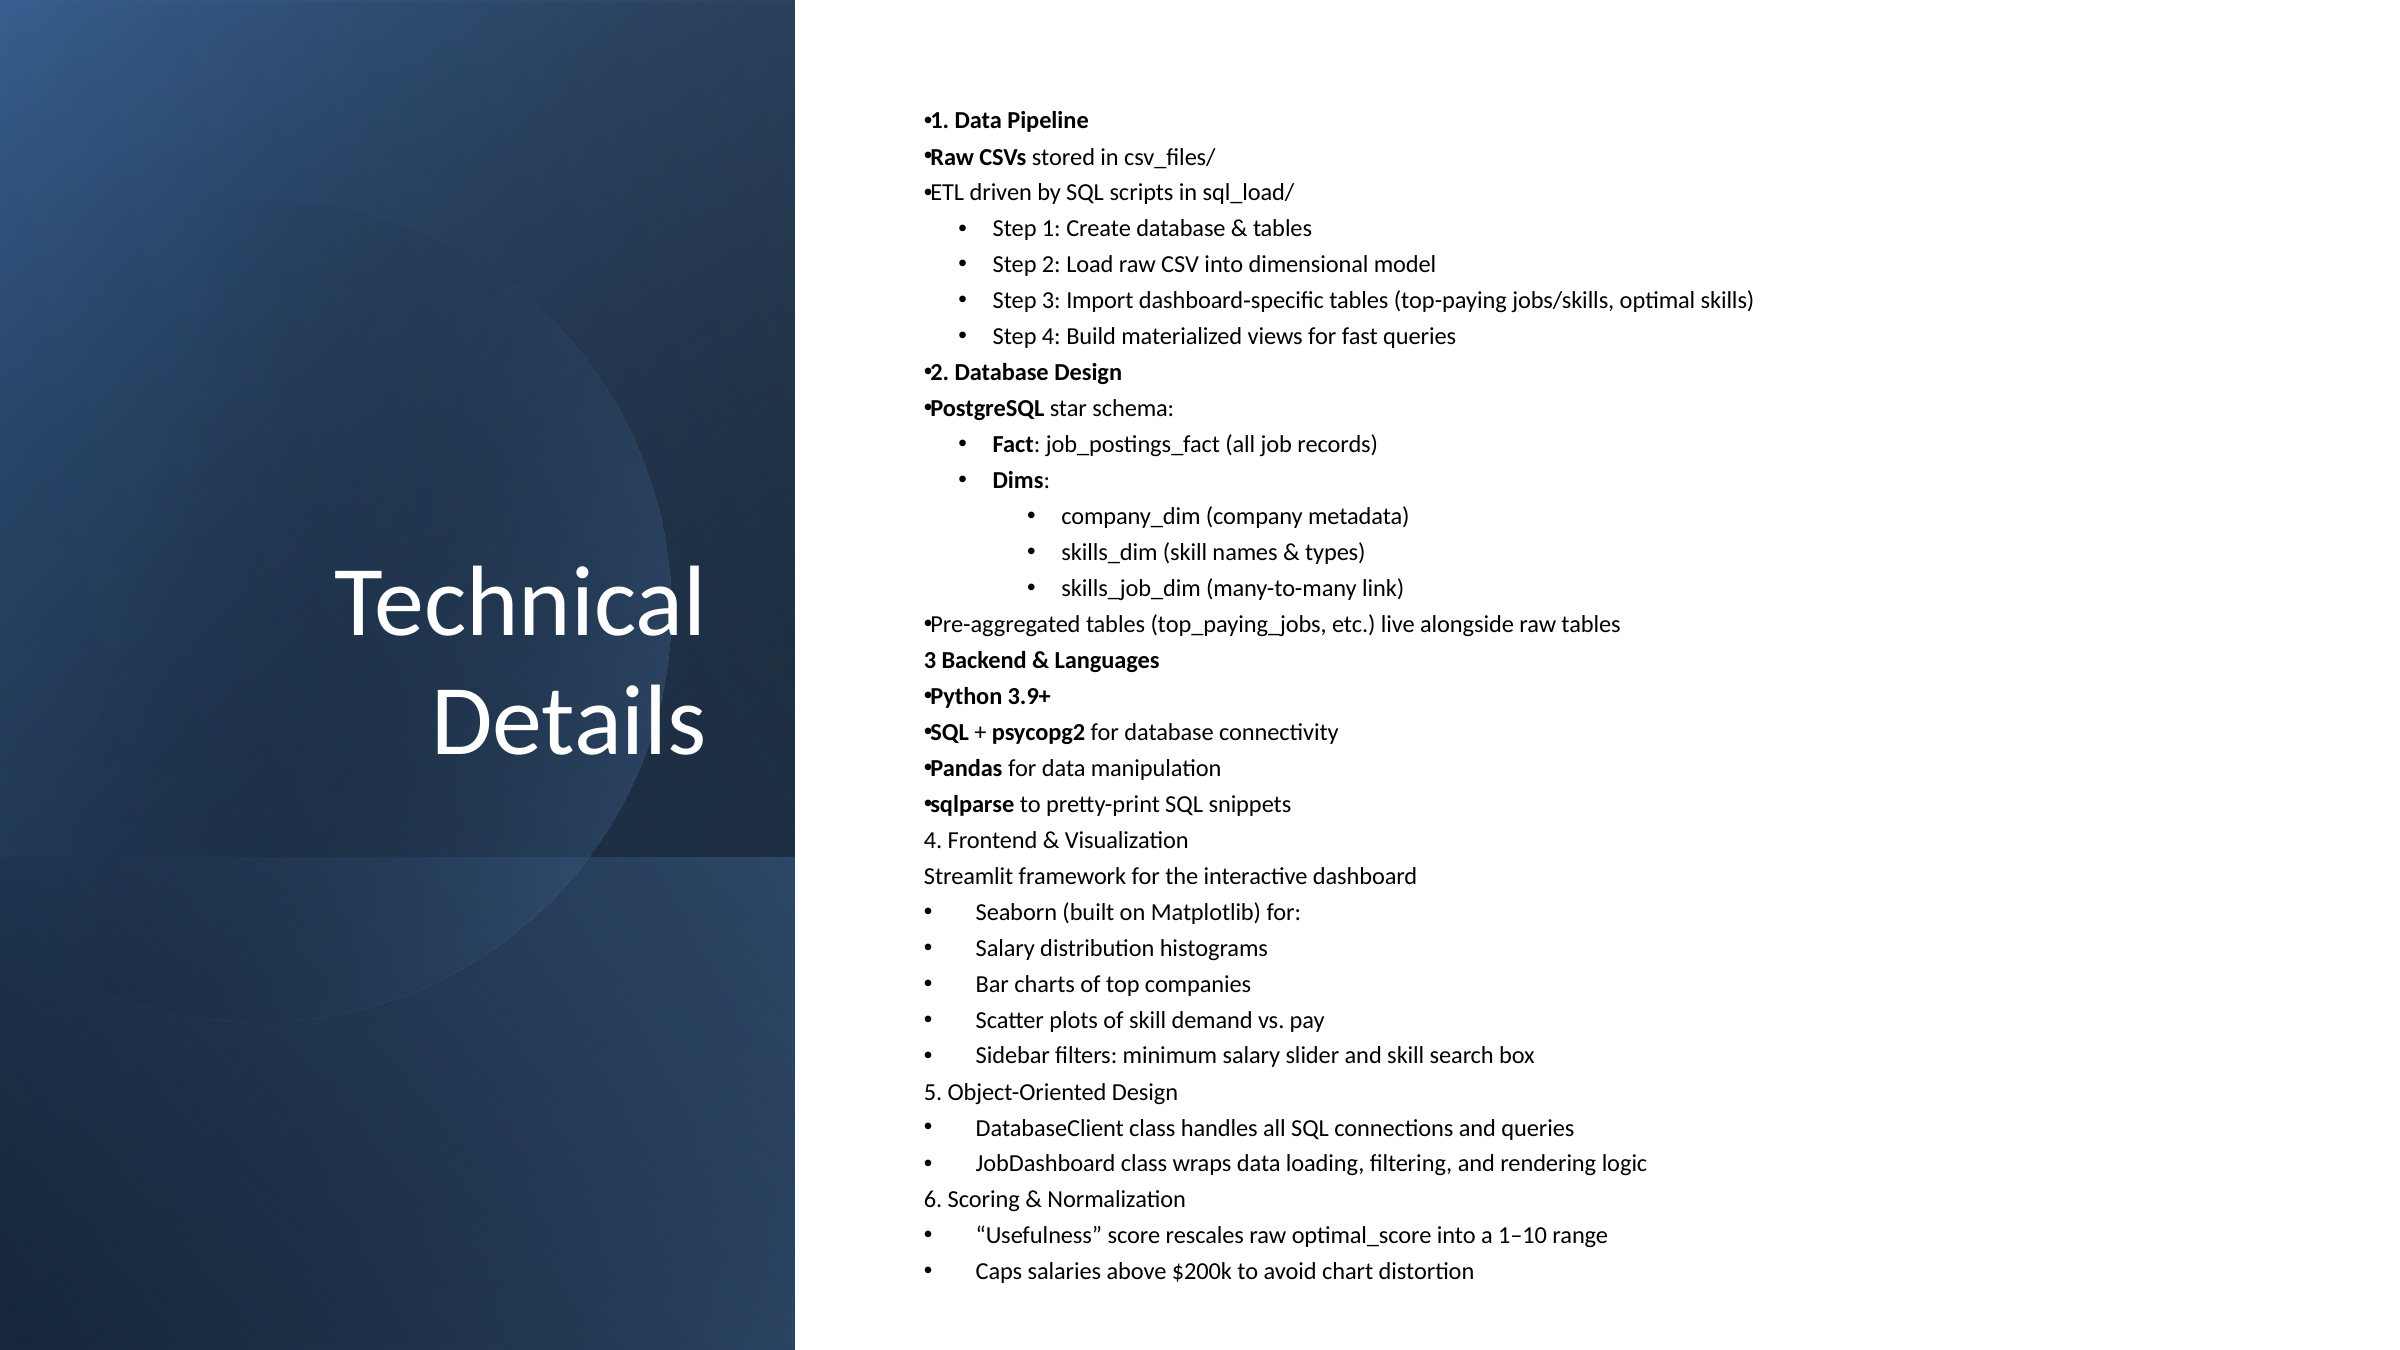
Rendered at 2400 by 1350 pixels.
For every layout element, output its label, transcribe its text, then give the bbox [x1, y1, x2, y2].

text_box [797, 0, 2400, 1350]
text_box [0, 0, 797, 1350]
title Technical Details [91, 115, 723, 783]
list 1. Data Pipeline Raw CSVs stored in csv_files/ ETL driven by SQL scripts in sql_load/ Step 1: Create database & tables Step 2: Load raw CSV into dimensional model Step 3: Import dashboard‐specific tables (top-paying jobs/skills, optimal skills) Step 4: Build materialized views for fast queries 2. Database Design PostgreSQL star schema: Fact: job_postings_fact (all job records) Dims: company_dim (company metadata) skills_dim (skill names & types) skills_job_dim (many-to-many link) Pre-aggregated tables (top_paying_jobs, etc.) live alongside raw tables 3 Backend & Languages Python 3.9+ SQL + psycopg2 for database connectivity Pandas for data manipulation sqlparse to pretty-print SQL snippets 4. Frontend & Visualization Streamlit framework for the interactive dashboard Seaborn (built on Matplotlib) for: Salary distribution histograms Bar charts of top companies Scatter plots of skill demand vs. pay Sidebar filters: minimum salary slider and skill search box 5. Object-Oriented Design DatabaseClient class handles all SQL connections and queries JobDashboard class wraps data loading, filtering, and rendering logic 6. Scoring & Normalization “Usefulness” score rescales raw optimal_score into a 1–10 range Caps salaries above $200k to avoid chart distortion [908, 100, 2362, 1301]
